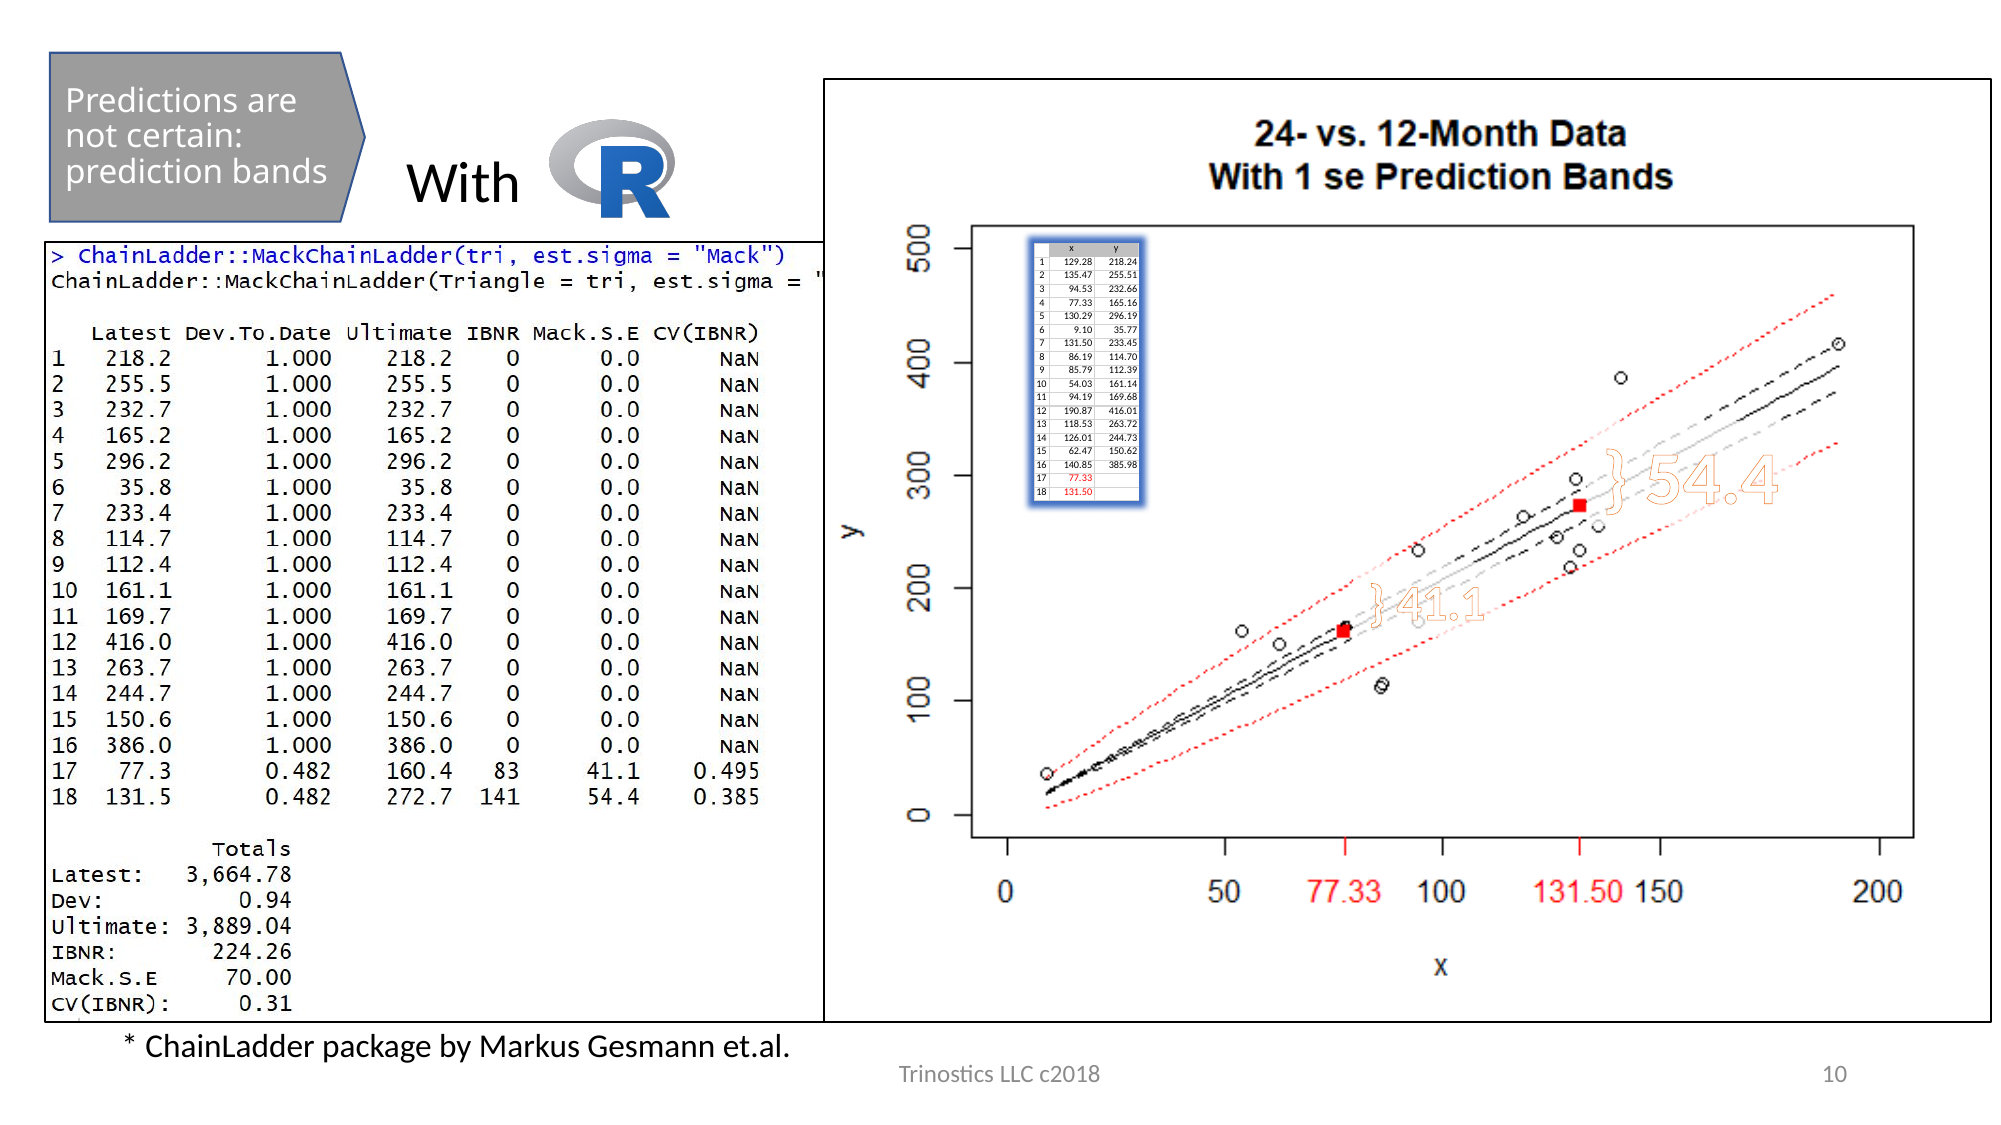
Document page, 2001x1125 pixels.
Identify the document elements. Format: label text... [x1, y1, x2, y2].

slide_number 10 [1412, 1042, 1863, 1103]
picture [45, 79, 1990, 1022]
footer Trinostics LLC c2018 [662, 1042, 1338, 1103]
text_box With [391, 137, 556, 222]
picture [548, 119, 675, 218]
text_box * ChainLadder package by Markus Gesmann et.al. [106, 1022, 810, 1072]
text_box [49, 52, 365, 222]
